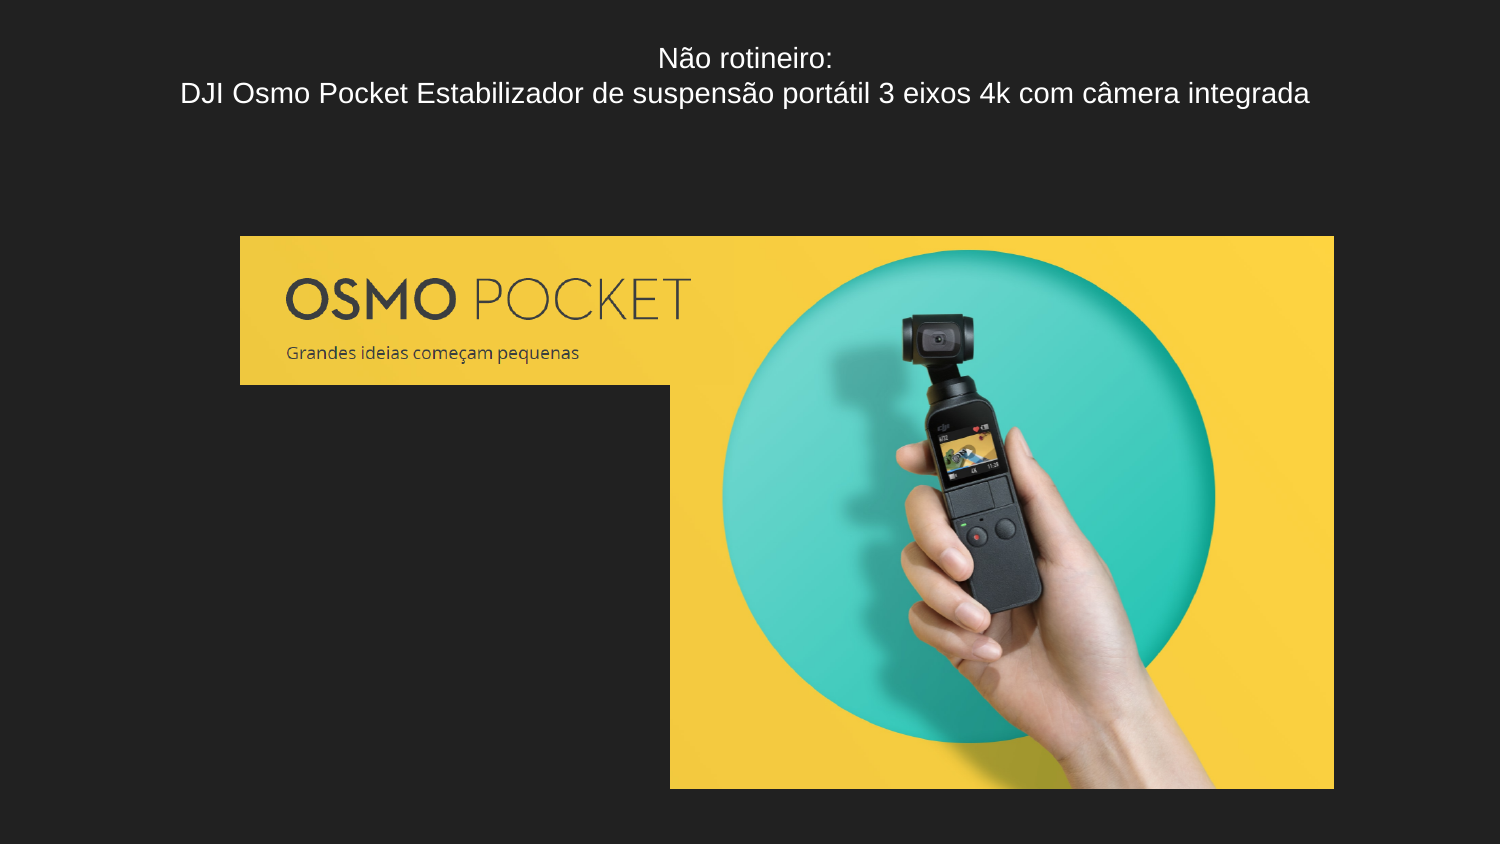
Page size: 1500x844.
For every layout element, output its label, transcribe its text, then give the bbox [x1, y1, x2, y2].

picture [240, 236, 1334, 789]
title Não rotineiro: DJI Osmo Pocket Estabilizador de suspensão portátil 3 eixos 4k com câmera integrada [36, 0, 1464, 125]
